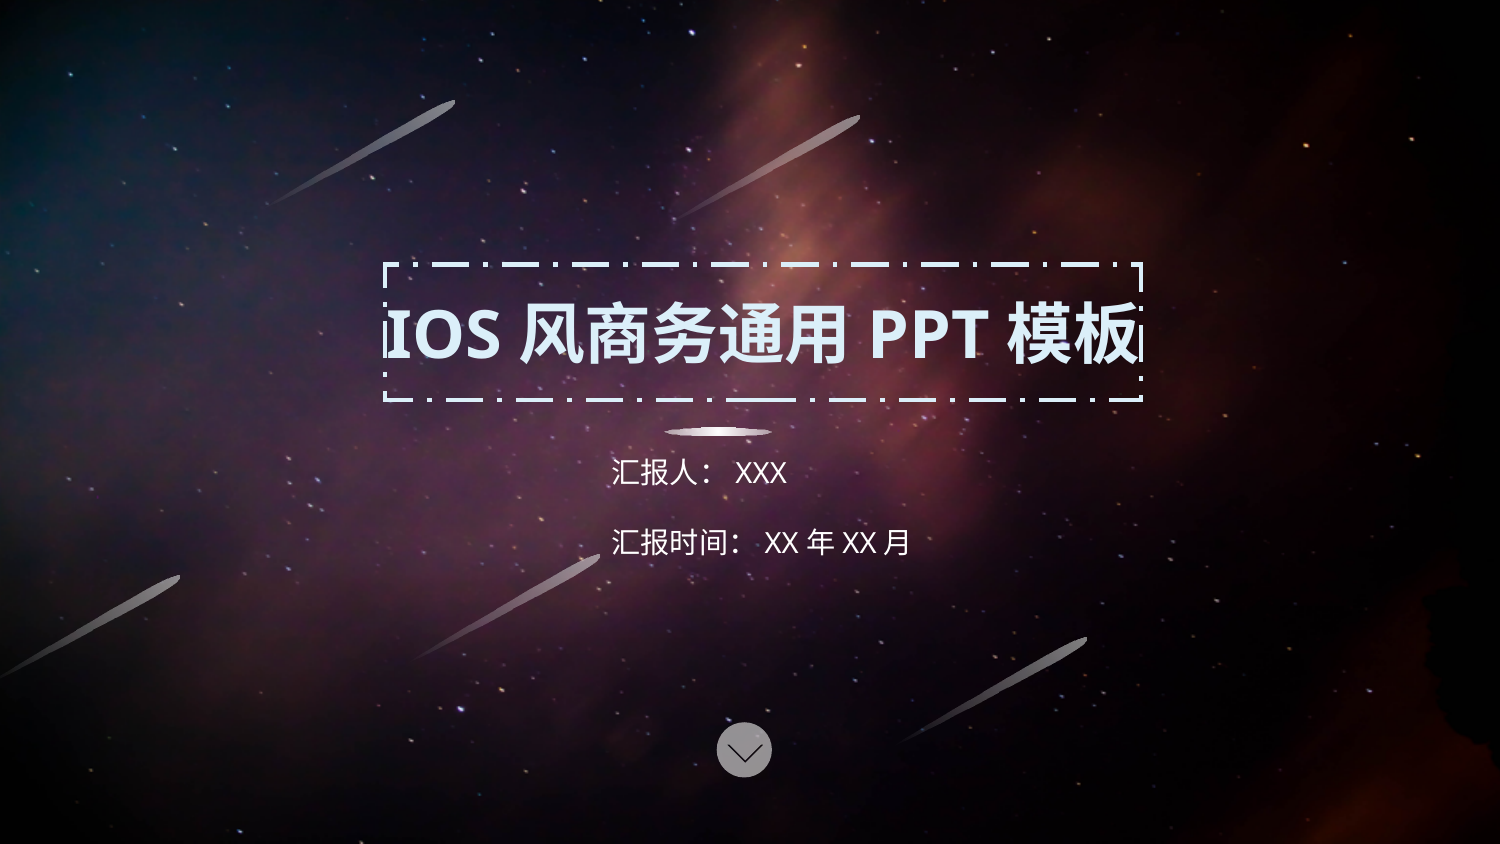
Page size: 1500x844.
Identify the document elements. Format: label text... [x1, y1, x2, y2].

text_box [891, 636, 1088, 748]
text_box [662, 426, 775, 437]
text_box [0, 574, 182, 679]
text_box [259, 99, 456, 211]
text_box IOS风商务通用PPT模板 [371, 284, 1155, 380]
text_box [384, 263, 1142, 284]
text_box [404, 553, 596, 665]
text_box [715, 721, 773, 779]
text_box 汇报人：XXX 汇报时间：XX年XX月 [596, 446, 928, 567]
text_box [384, 380, 1142, 401]
picture [0, 0, 1500, 844]
text_box [664, 114, 861, 226]
